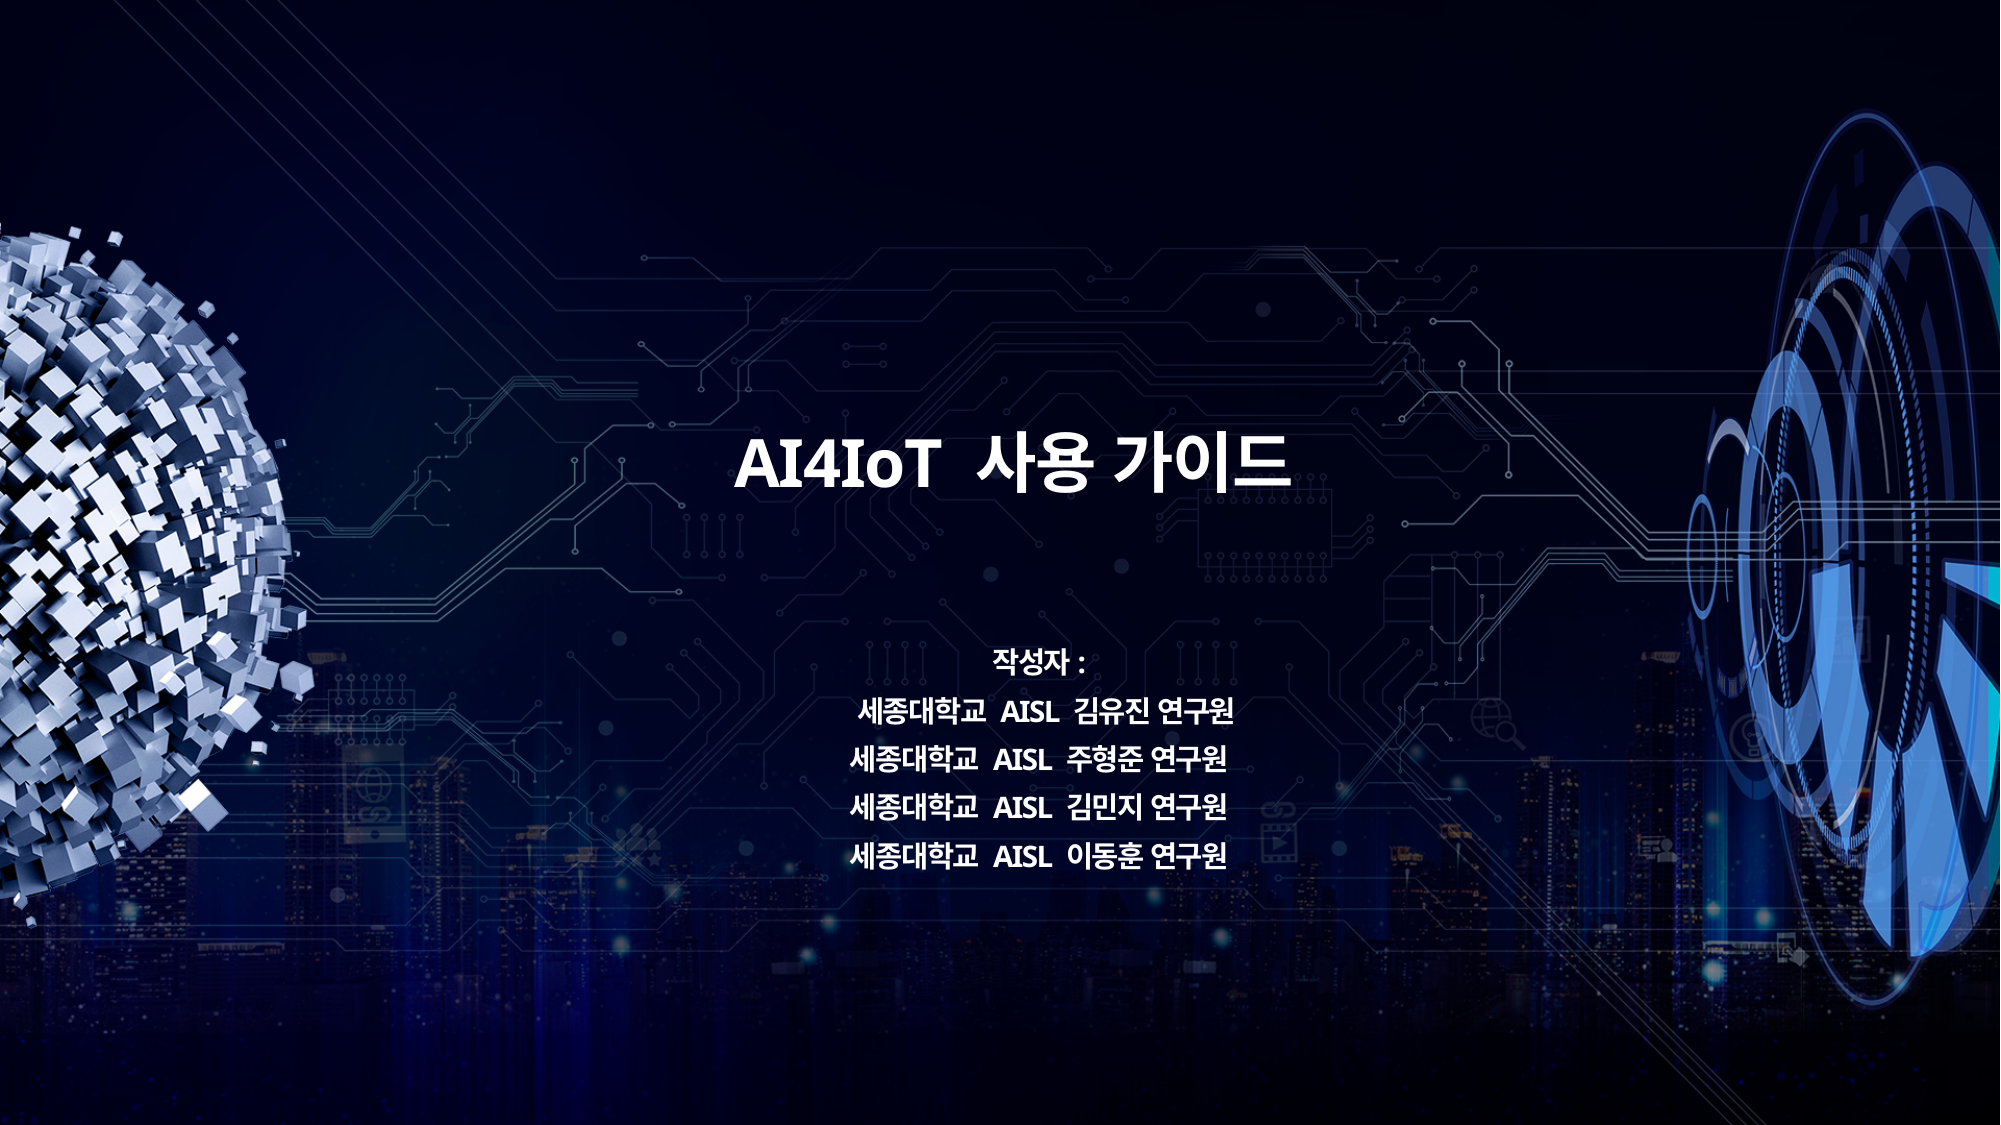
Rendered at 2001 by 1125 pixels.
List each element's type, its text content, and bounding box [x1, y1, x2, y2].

title AI4IoT 사용 가이드 [163, 412, 1865, 638]
picture [0, 0, 2000, 1125]
text_box 작성자: 세종대학교 AISL 김유진 연구원 세종대학교 AISL 주형준 연구원 세종대학교 AISL 김민지 연구원 세종대학교 AISL 이동훈 연구원 [189, 636, 1890, 883]
